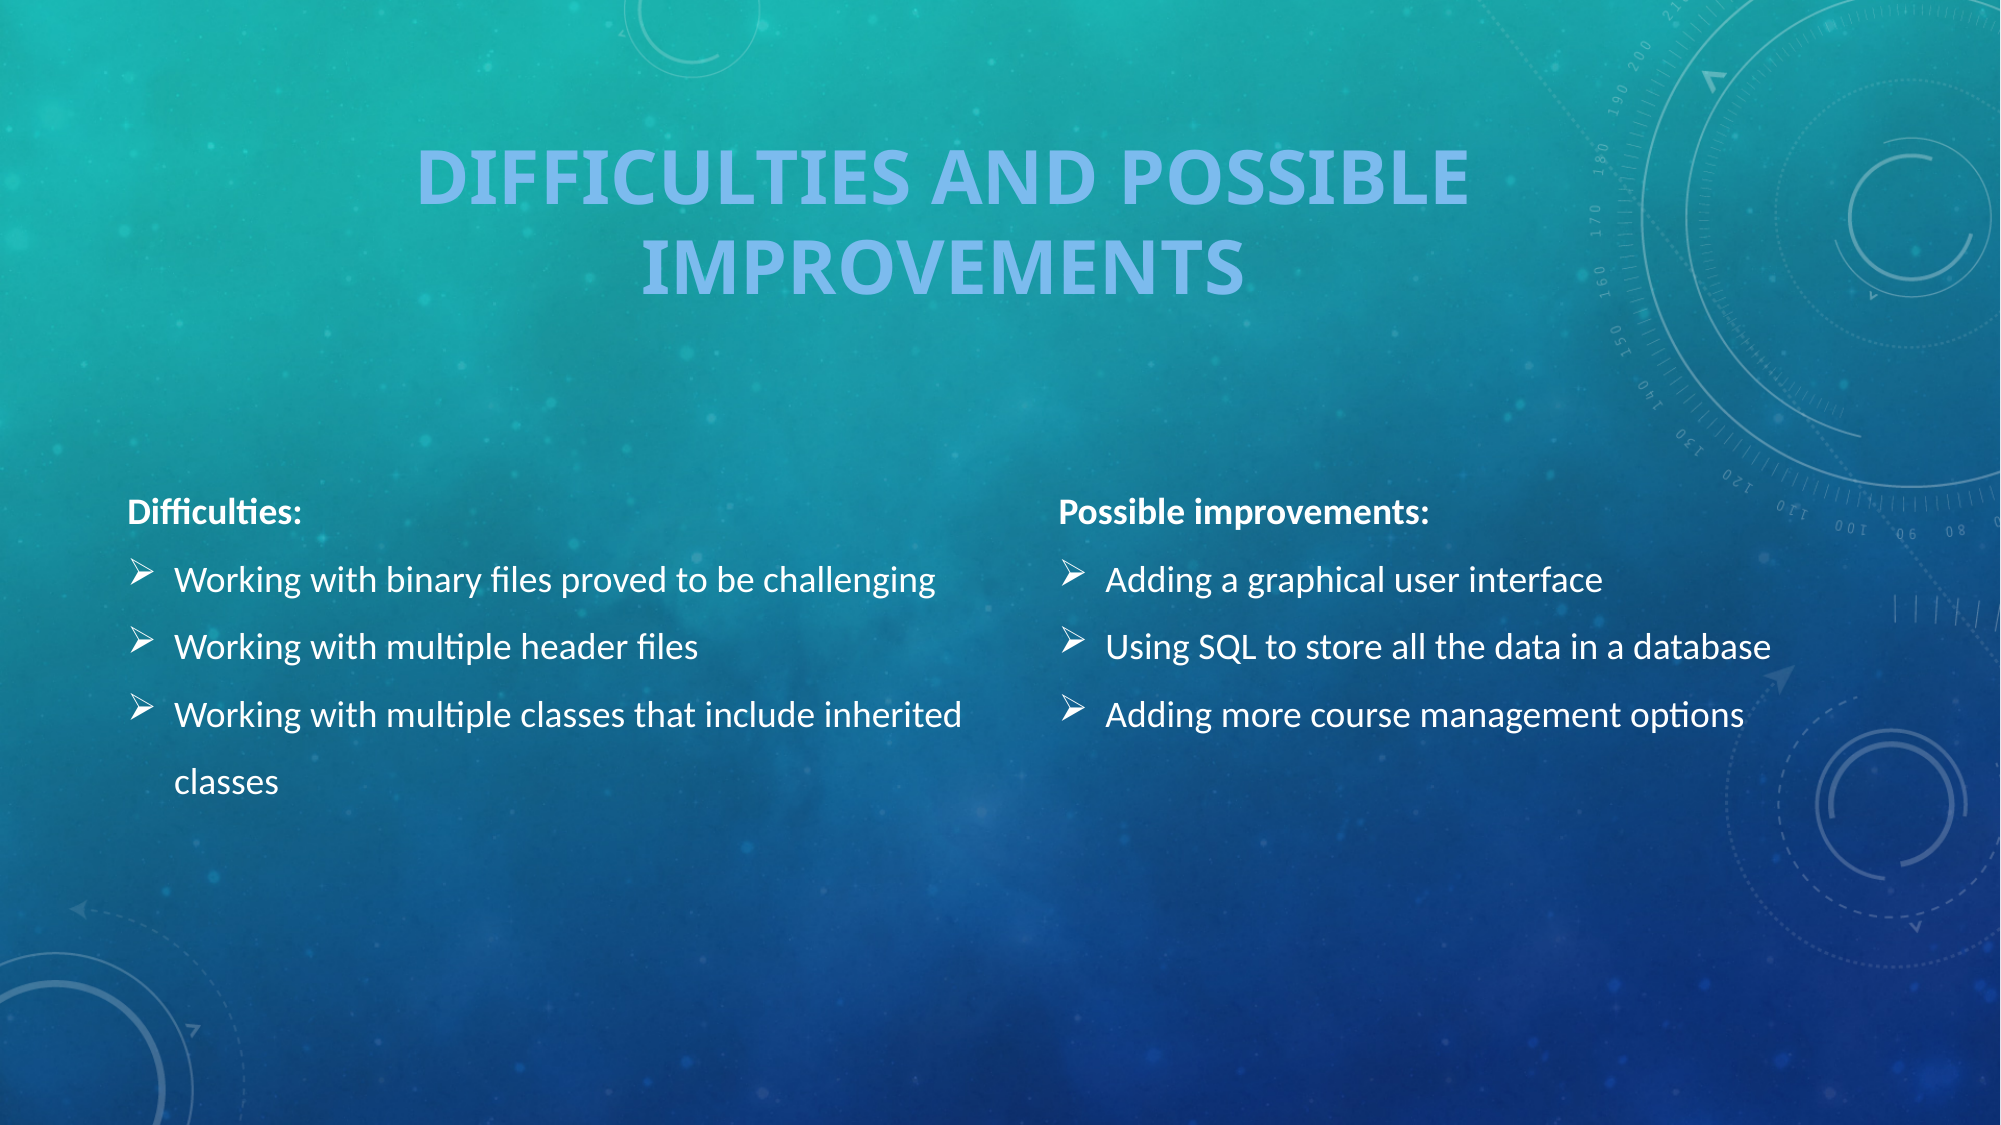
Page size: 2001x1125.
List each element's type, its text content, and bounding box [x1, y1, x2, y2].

title Difficulties and possible improvements [112, 99, 1775, 339]
text_box Possible improvements: Adding a graphical user interface Using SQL to store all the data in a database Adding more course management options [1043, 479, 1920, 742]
picture [0, 0, 2001, 1125]
text_box Difficulties: Working with binary files proved to be challenging Working with multiple header files Working with multiple classes that include inherited classes [112, 479, 988, 810]
